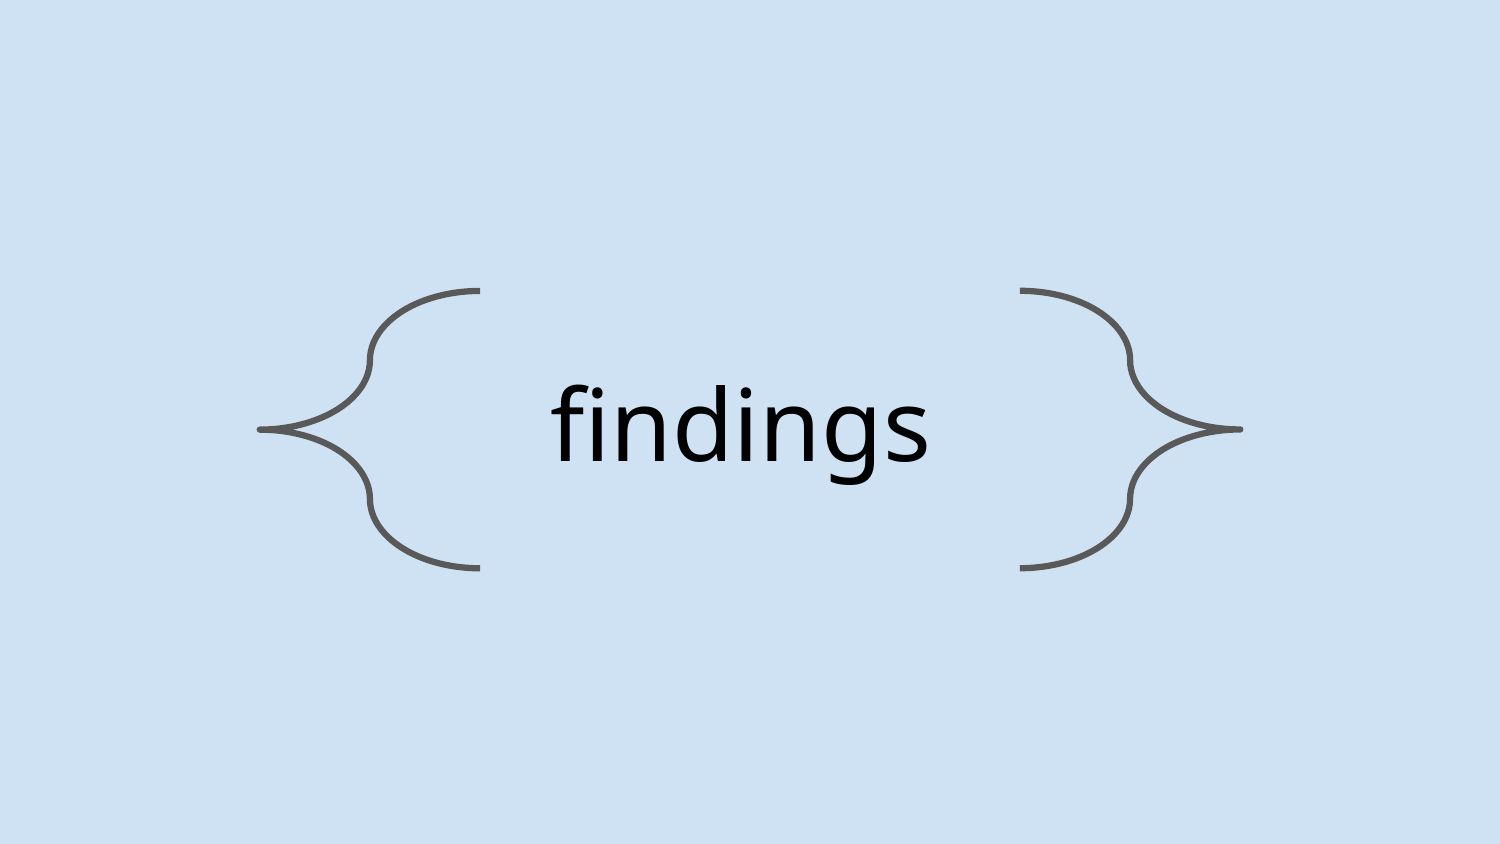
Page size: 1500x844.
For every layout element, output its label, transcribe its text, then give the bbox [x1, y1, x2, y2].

title findings [481, 352, 1019, 491]
title findings [1130, 352, 1223, 428]
title findings [259, 430, 368, 491]
title findings [1131, 431, 1223, 491]
text_box [1019, 290, 1241, 569]
title findings [259, 352, 370, 429]
text_box [259, 290, 481, 569]
